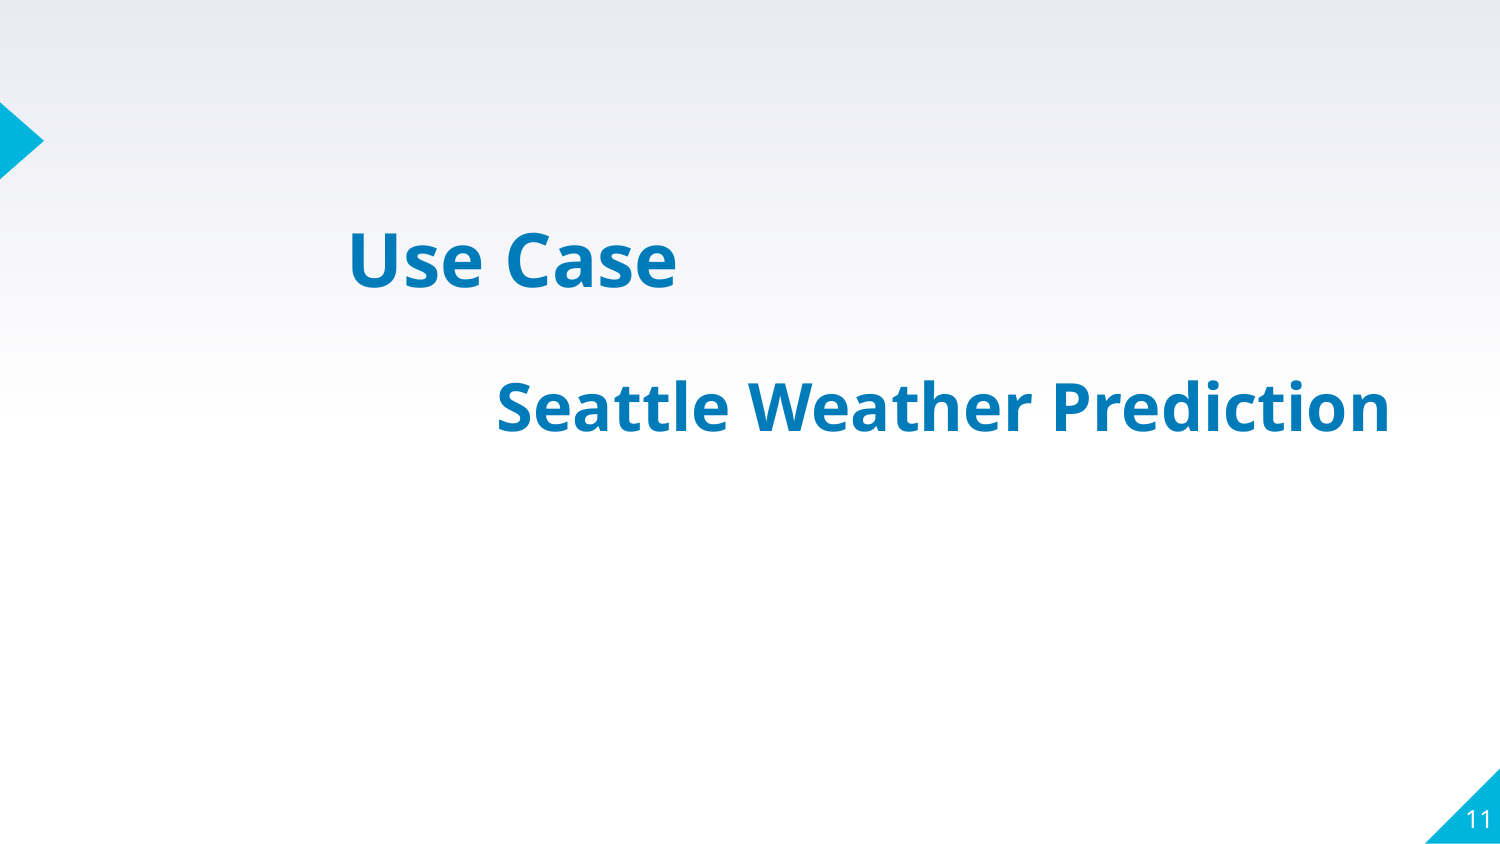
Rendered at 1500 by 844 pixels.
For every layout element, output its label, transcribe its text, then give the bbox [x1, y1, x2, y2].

title Use Case Seattle Weather Prediction [346, 229, 1500, 408]
slide_number 11 [1418, 760, 1494, 838]
